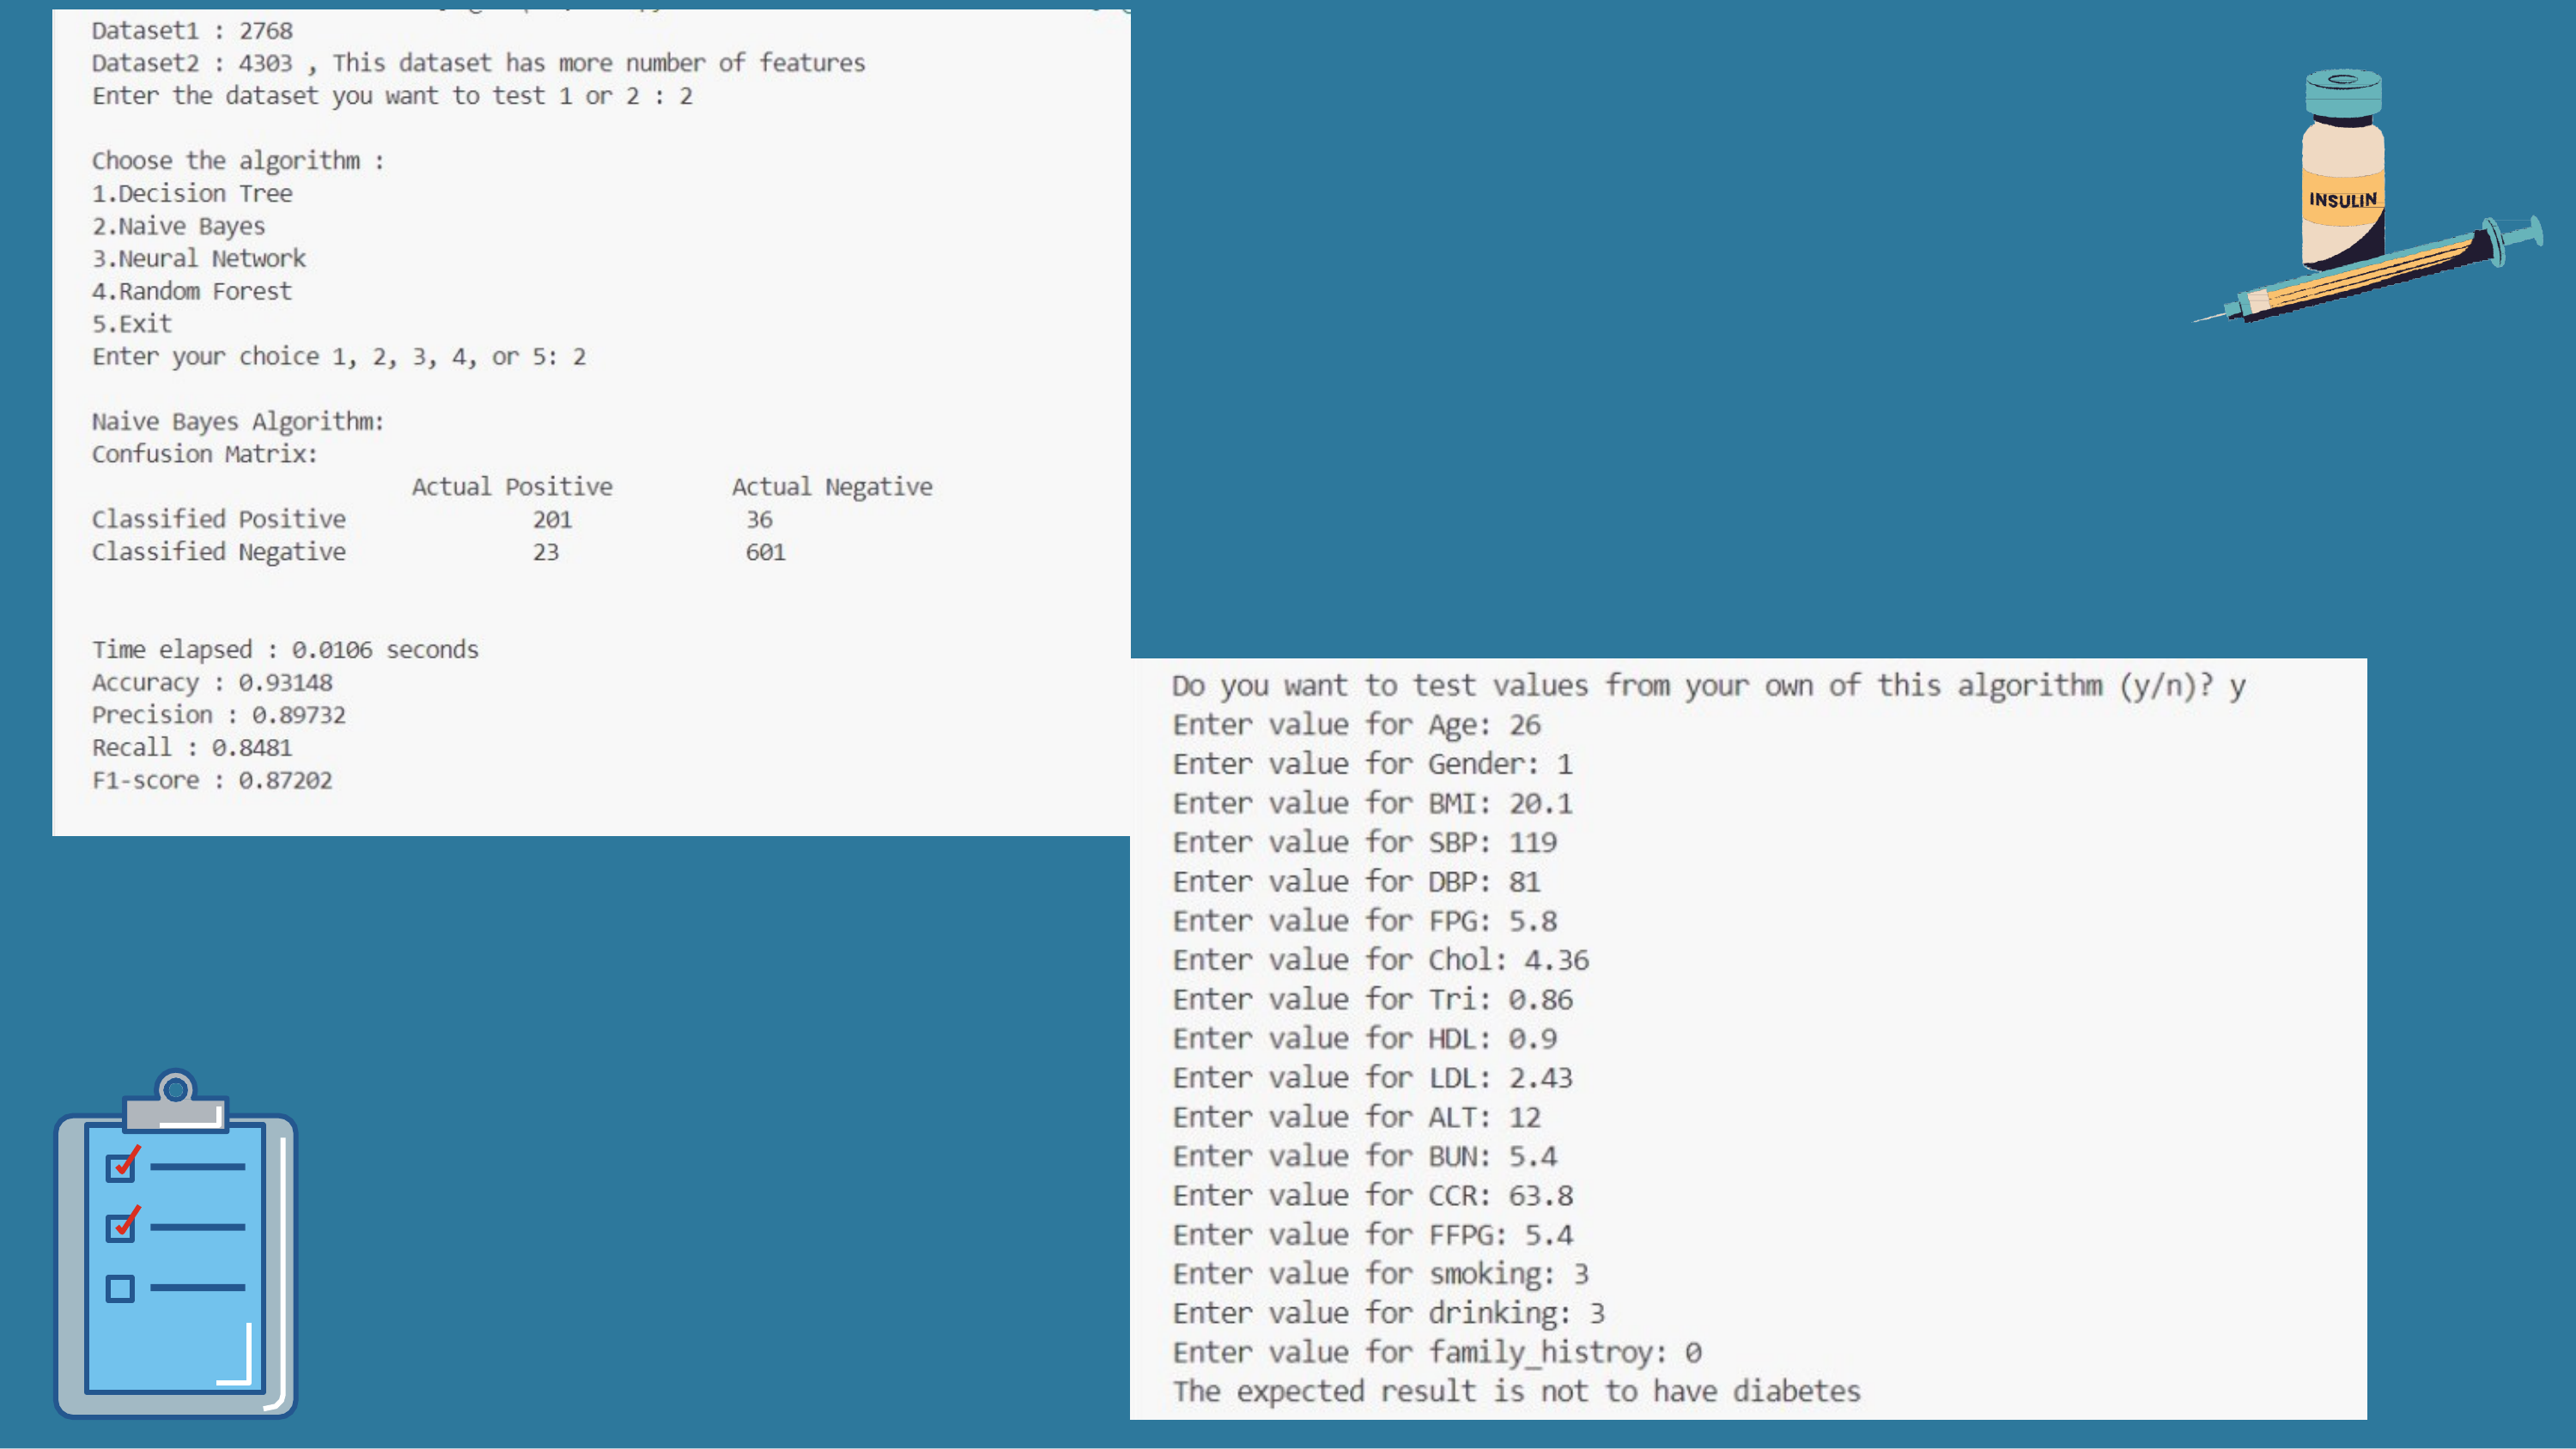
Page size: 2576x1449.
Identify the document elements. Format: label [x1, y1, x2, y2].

text_box [52, 9, 2543, 1421]
